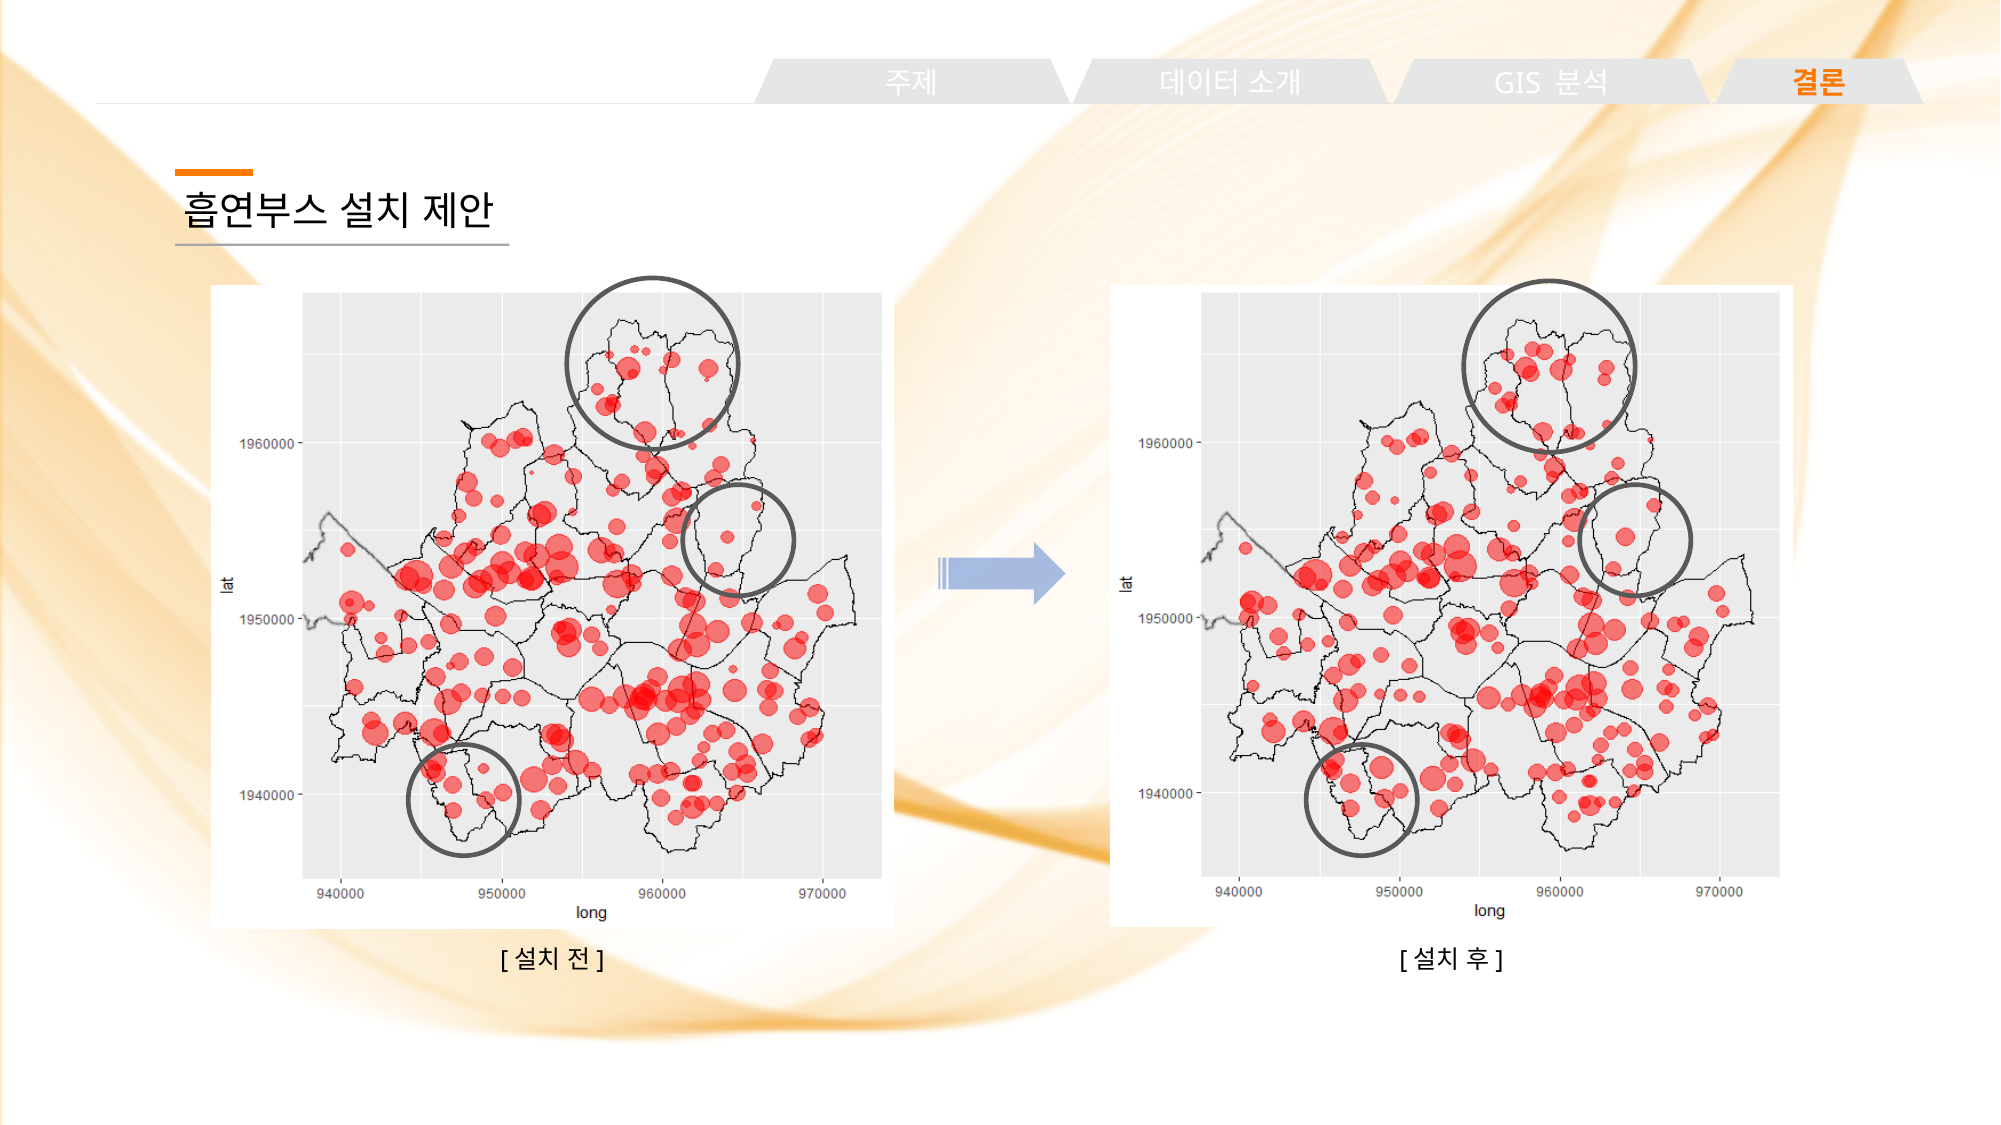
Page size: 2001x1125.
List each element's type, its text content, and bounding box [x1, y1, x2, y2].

text_box 데이터 소개 [1072, 57, 1391, 103]
text_box [1520, 279, 1579, 285]
text_box GIS 분석 [1392, 57, 1712, 103]
table_cell [0, 0, 2000, 1125]
text_box 주제 [752, 57, 1072, 103]
text_box 흡연부스 설치 제안 [168, 178, 511, 241]
text_box [937, 539, 1068, 608]
text_box [설치 후] [1384, 936, 1519, 981]
picture [210, 285, 895, 929]
text_box [설치 전] [485, 936, 620, 981]
picture [1109, 285, 1794, 927]
text_box 결론 [1714, 57, 1925, 103]
text_box [615, 276, 690, 285]
